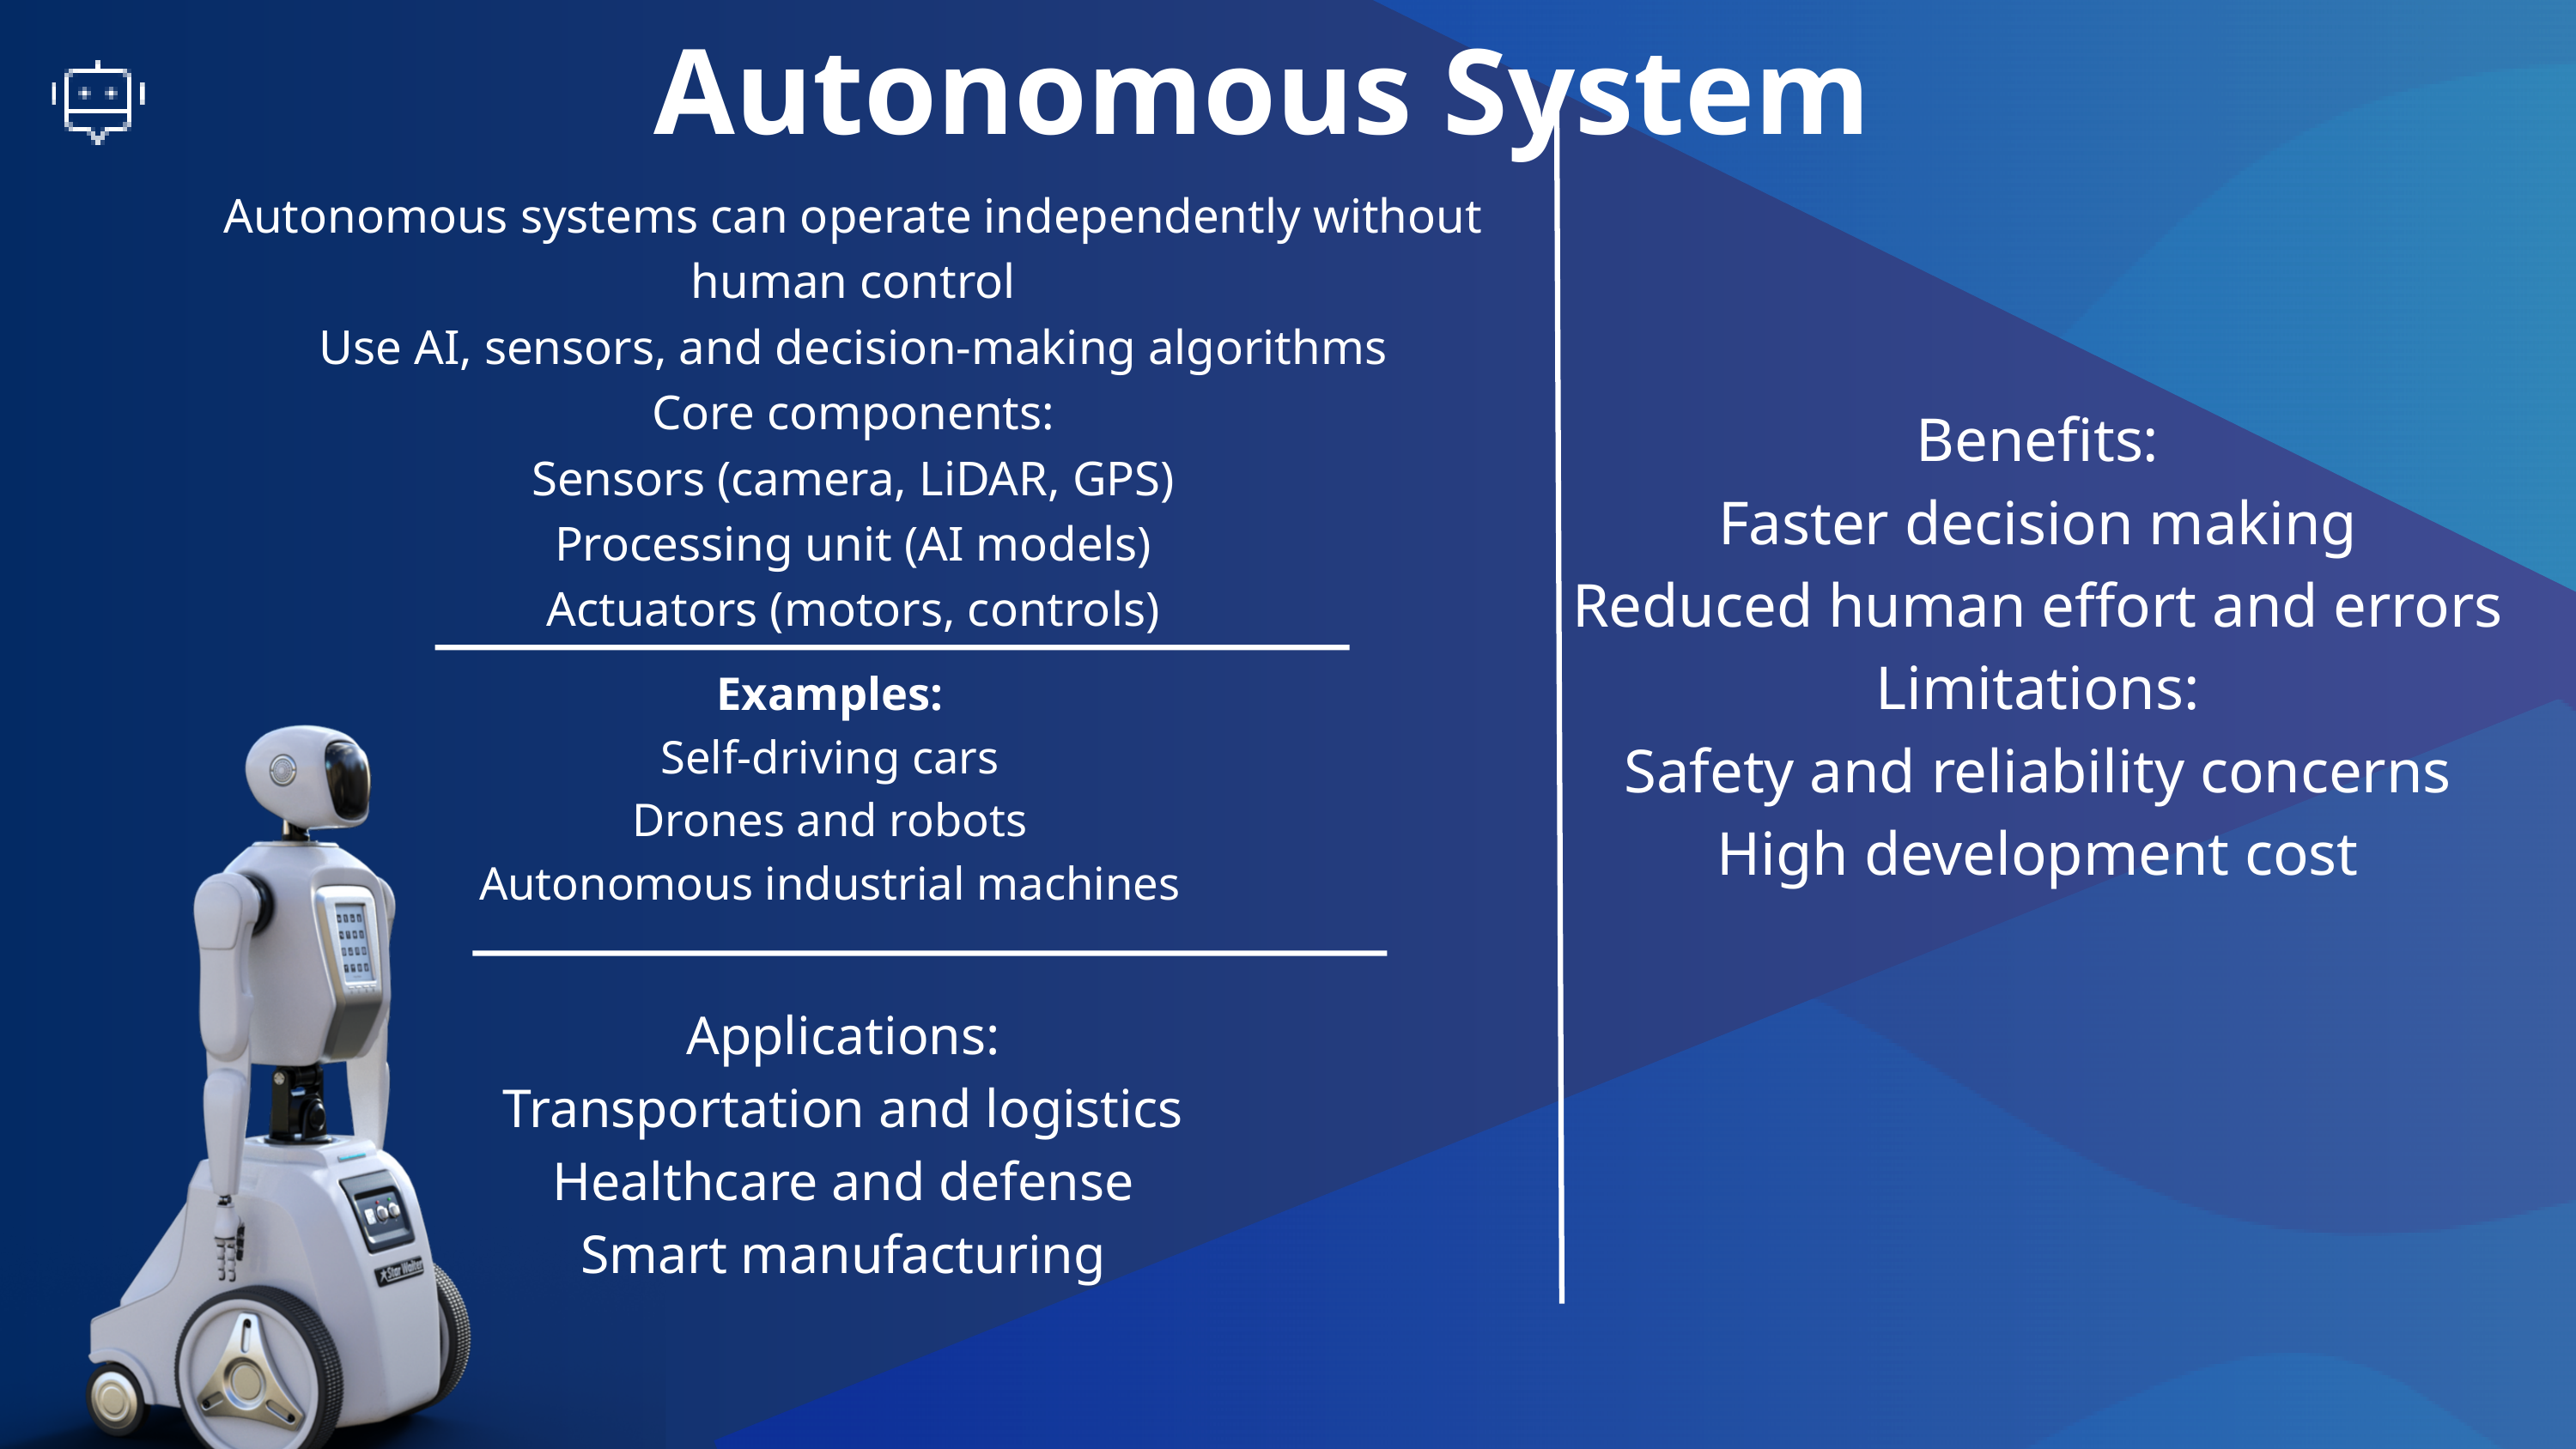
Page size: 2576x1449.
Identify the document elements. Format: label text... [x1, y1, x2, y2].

text_box [52, 60, 145, 145]
text_box [0, 724, 666, 1449]
text_box [1693, 0, 2576, 592]
text_box Examples: Self-driving cars Drones and robots Autonomous industrial machines [472, 656, 1188, 909]
text_box Benefits: Faster decision making Reduced human effort and errors Limitations: Safety and reliability concerns High development cost [1561, 390, 2514, 888]
text_box Applications: Transportation and logistics Healthcare and defense Smart manufacturing [492, 991, 1194, 1284]
text_box Autonomous System [618, 0, 1907, 158]
text_box [714, 691, 2576, 1449]
text_box Autonomous systems can operate independently without human control Use AI, sensors, and decision-making algorithms Core components: Sensors (camera, LiDAR, GPS) Processing unit (AI models) Actuators (motors, controls) [144, 176, 1562, 636]
